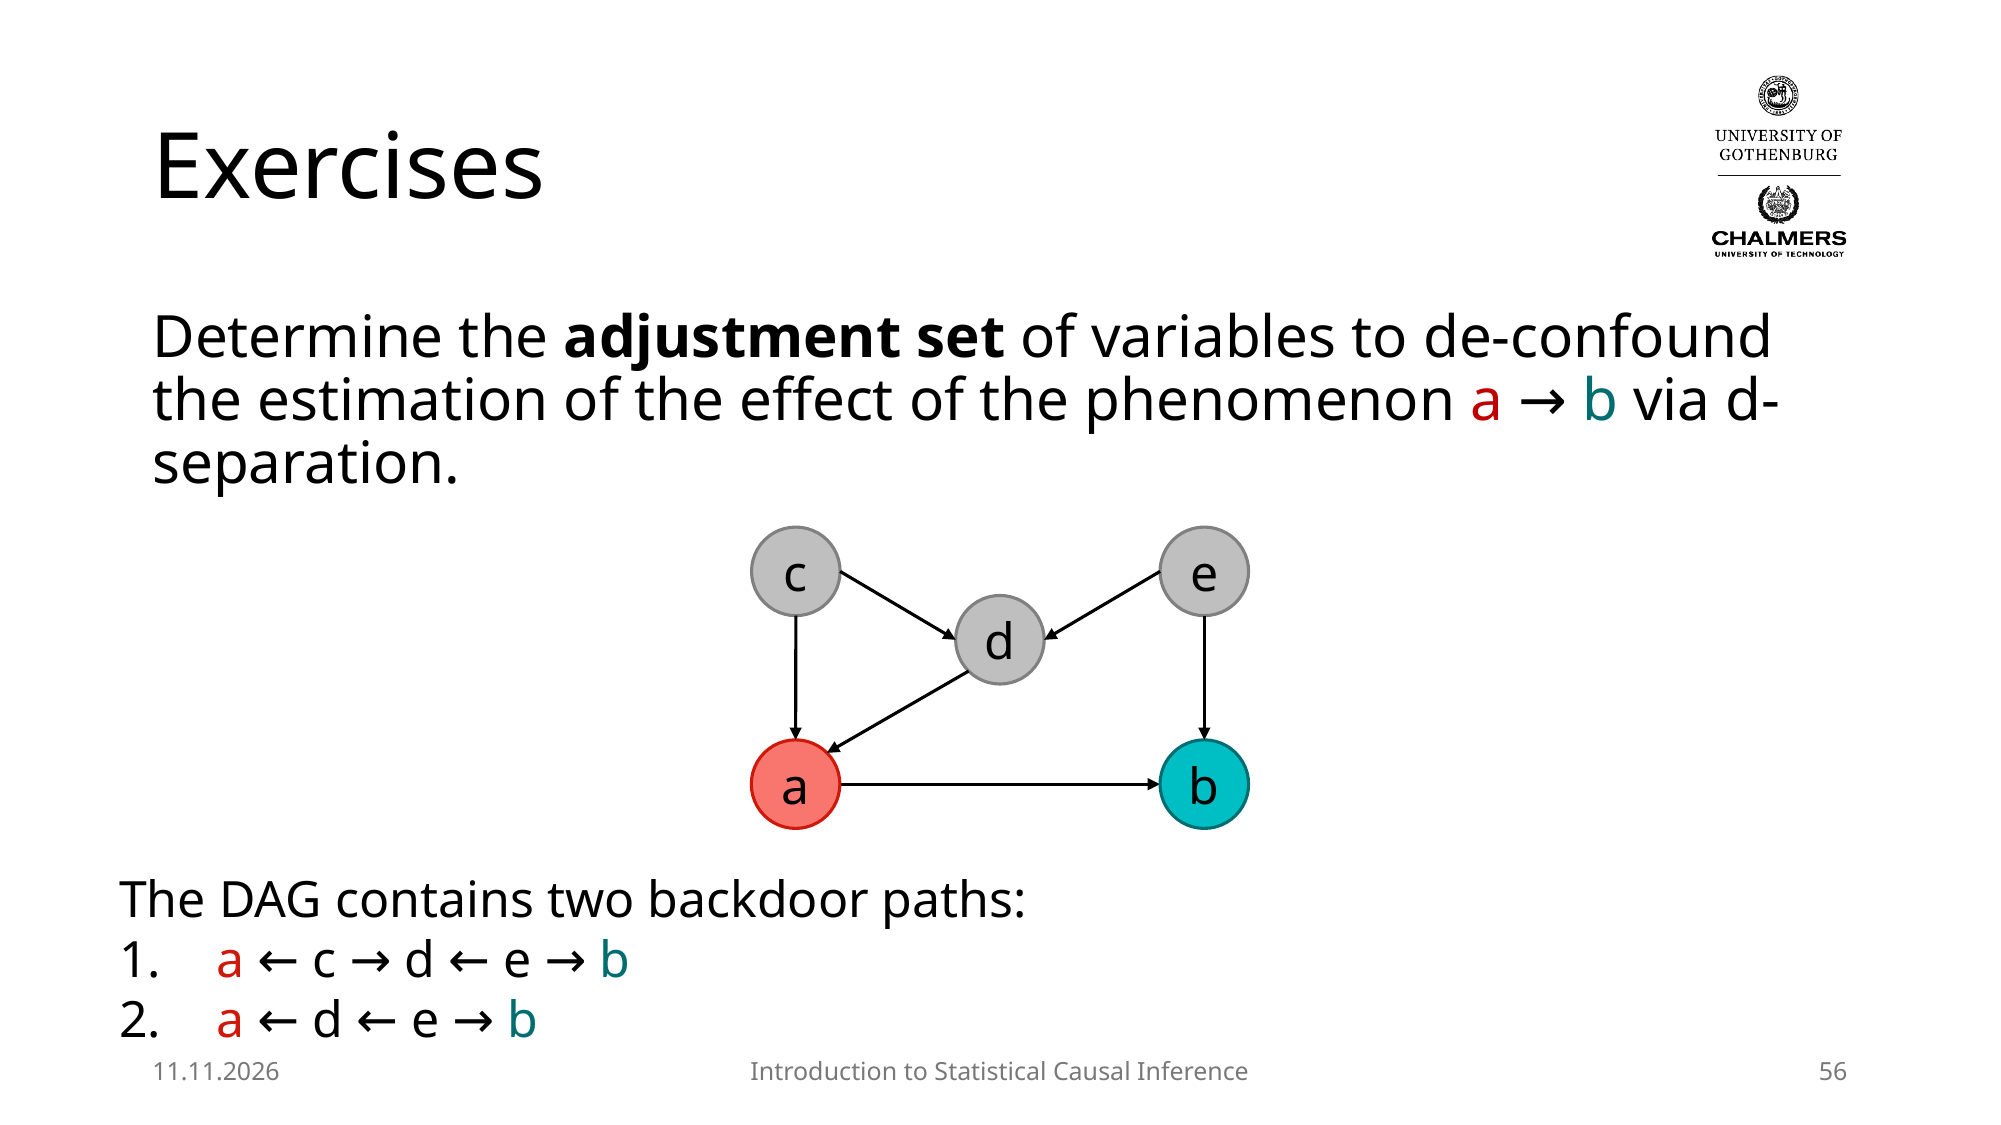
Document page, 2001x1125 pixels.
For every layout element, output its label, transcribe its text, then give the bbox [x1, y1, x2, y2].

list Determine the adjustment set of variables to de-confound the estimation of the effect of the phenomenon a → b via d-separation. [137, 299, 1863, 486]
text_box a [749, 738, 842, 830]
footer Introduction to Statistical Causal Inference [662, 1042, 1338, 1103]
picture [1698, 59, 1863, 278]
text_box The DAG contains two backdoor paths: a ← c → d ← e → b a ← d ← e → b [104, 860, 1043, 1056]
title Exercises [137, 59, 1698, 278]
text_box b [1158, 738, 1251, 830]
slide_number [137, 1056, 588, 1103]
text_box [839, 570, 957, 641]
text_box d [954, 593, 1046, 686]
text_box c [749, 525, 842, 618]
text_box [1043, 570, 1161, 641]
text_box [826, 670, 970, 754]
slide_number 56 [1412, 1042, 1863, 1103]
text_box e [1158, 525, 1251, 618]
